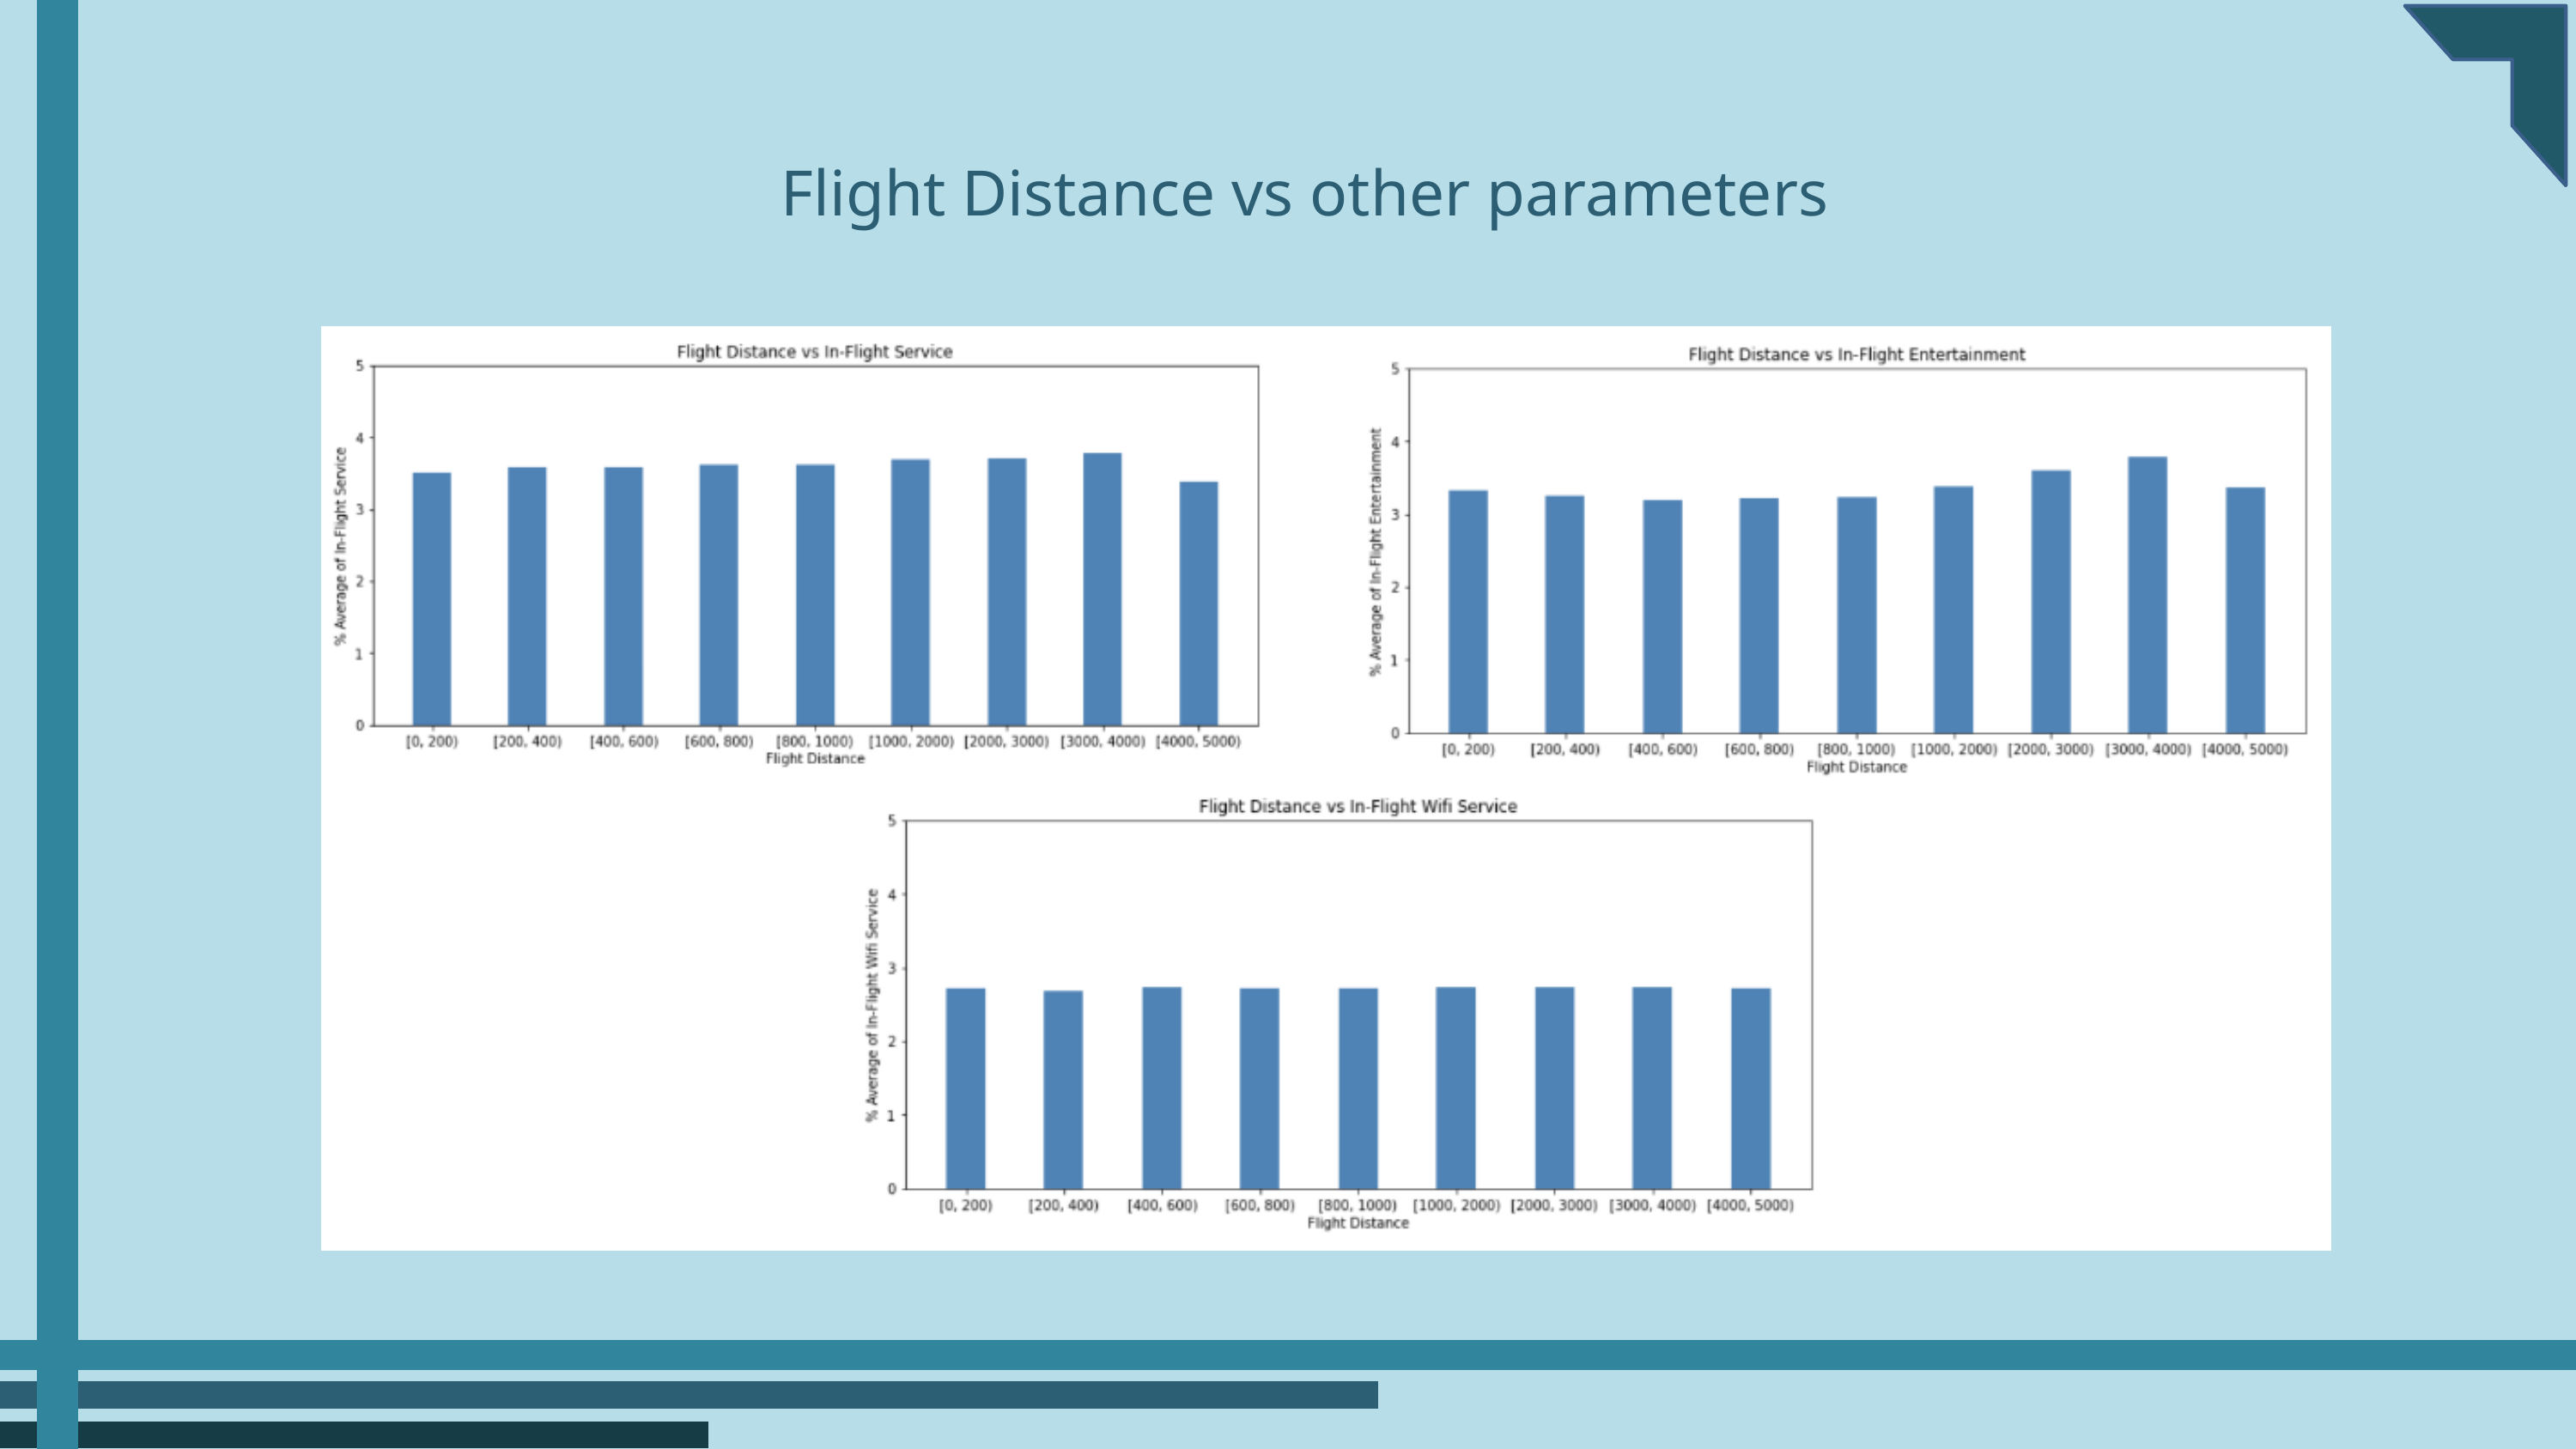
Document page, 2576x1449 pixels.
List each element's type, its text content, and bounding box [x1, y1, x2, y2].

text_box [37, 0, 78, 1340]
picture [321, 326, 2331, 1251]
text_box [2403, 3, 2568, 188]
text_box Flight Distance vs other parameters [477, 140, 2134, 317]
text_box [0, 1381, 1379, 1409]
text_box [0, 1421, 709, 1449]
text_box [37, 1370, 78, 1380]
text_box [0, 1340, 2576, 1370]
